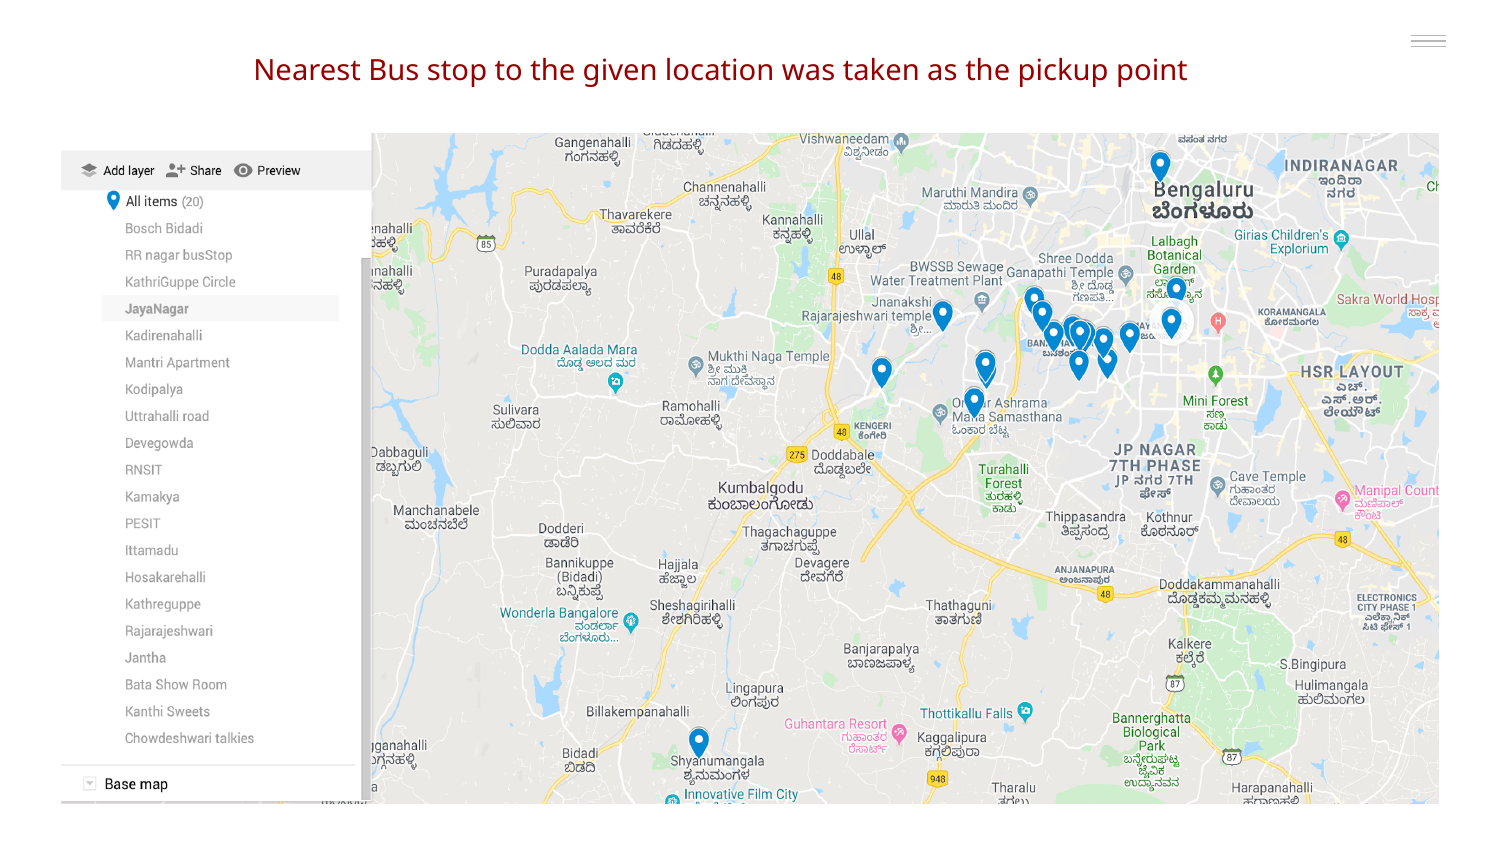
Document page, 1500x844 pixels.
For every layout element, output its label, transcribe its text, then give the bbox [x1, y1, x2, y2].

text_box Nearest Bus stop to the given location was taken as the pickup point [238, 36, 1401, 122]
picture [60, 132, 1440, 804]
